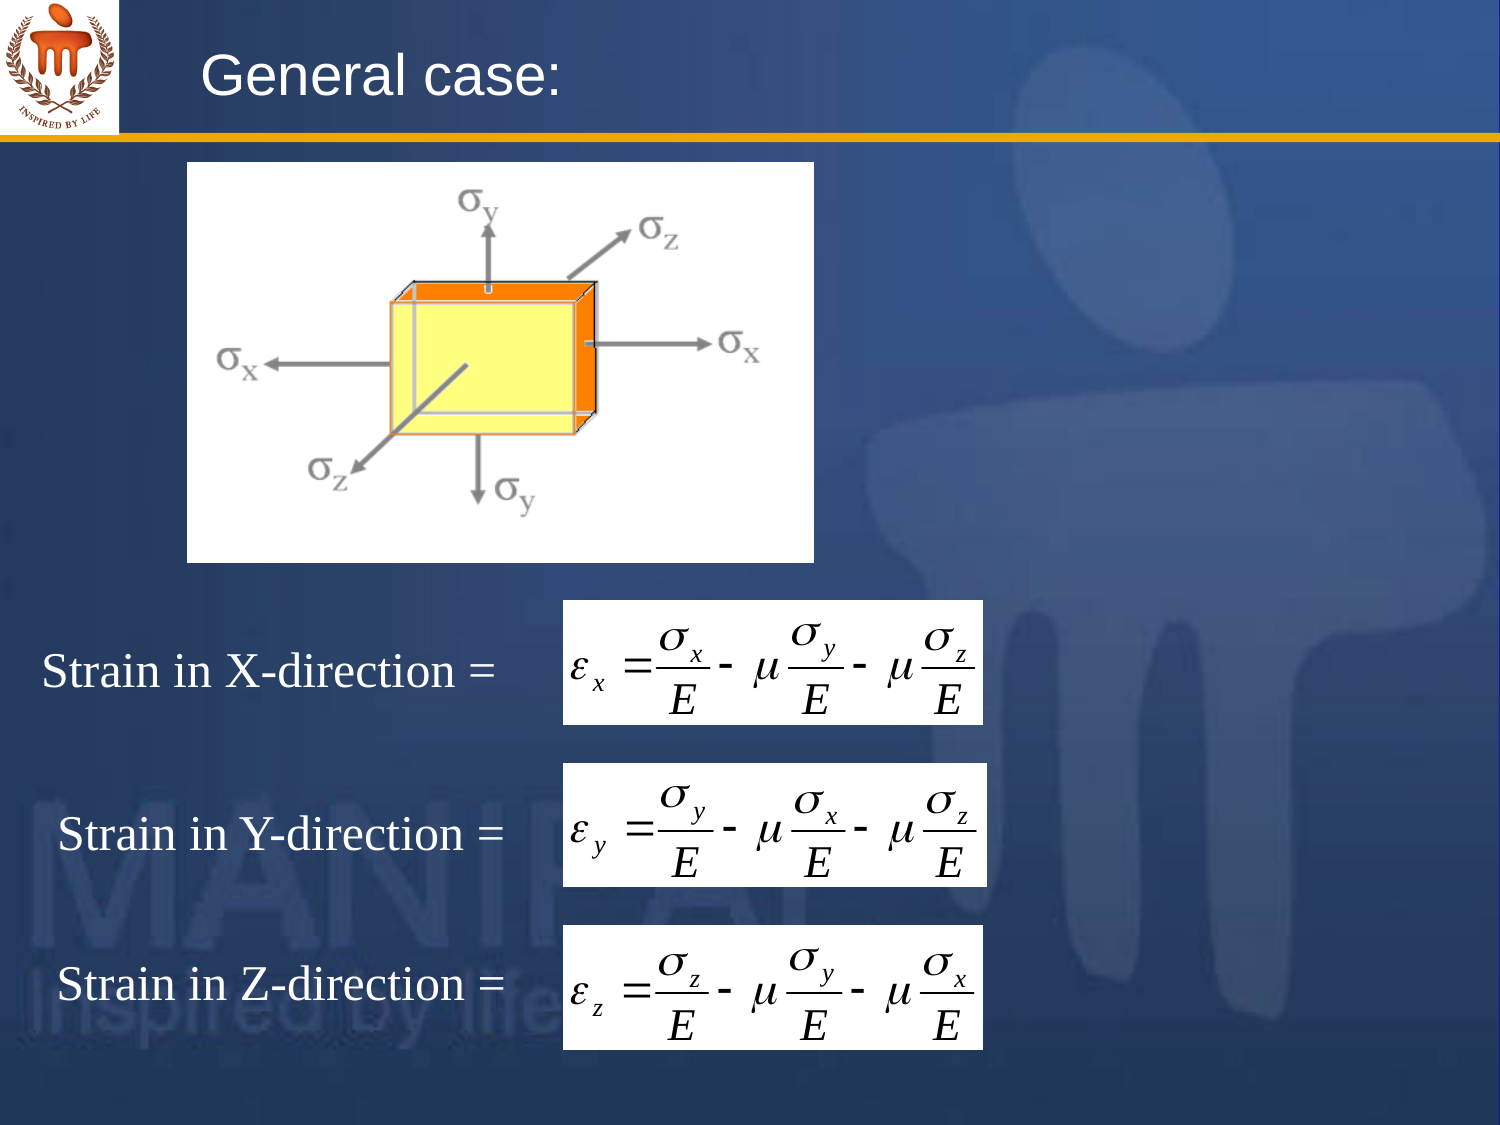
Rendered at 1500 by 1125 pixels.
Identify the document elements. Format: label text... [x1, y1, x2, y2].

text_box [562, 924, 984, 1051]
text_box Strain in Y-direction = [50, 800, 525, 861]
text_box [562, 762, 987, 888]
text_box General case: [199, 37, 738, 108]
text_box Strain in X-direction = [37, 637, 513, 698]
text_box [562, 599, 984, 726]
picture [0, 138, 1500, 1125]
picture [0, 0, 1500, 137]
text_box Strain in Z-direction = [50, 950, 525, 1011]
